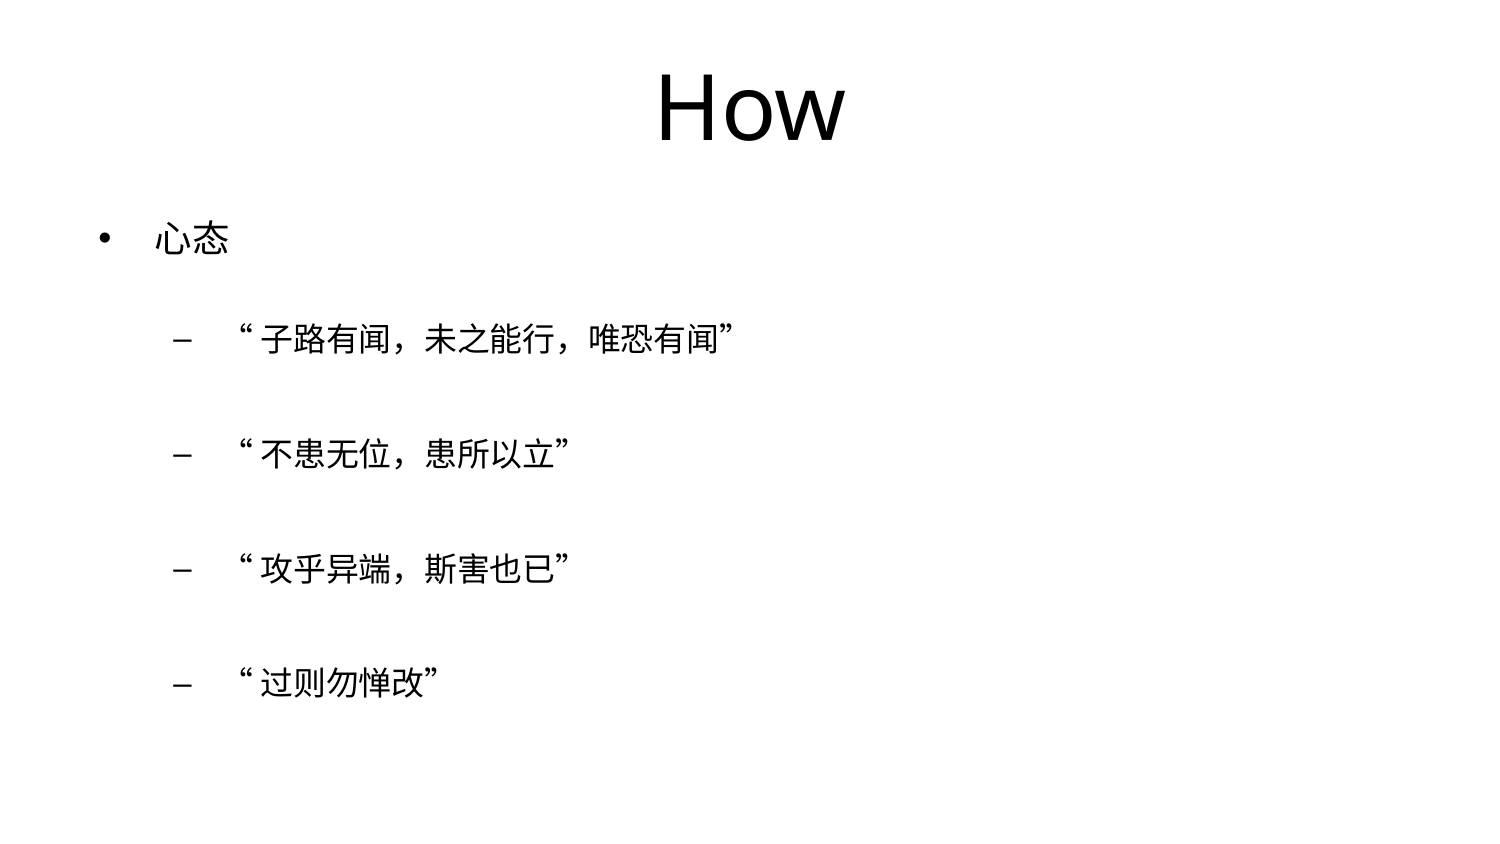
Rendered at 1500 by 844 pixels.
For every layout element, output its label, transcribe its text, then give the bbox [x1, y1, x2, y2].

list 心态 “子路有闻，未之能行，唯恐有闻” “不患无位，患所以立” “攻乎异端，斯害也已” “过则勿惮改” [83, 207, 1141, 844]
title How [75, 33, 1425, 175]
